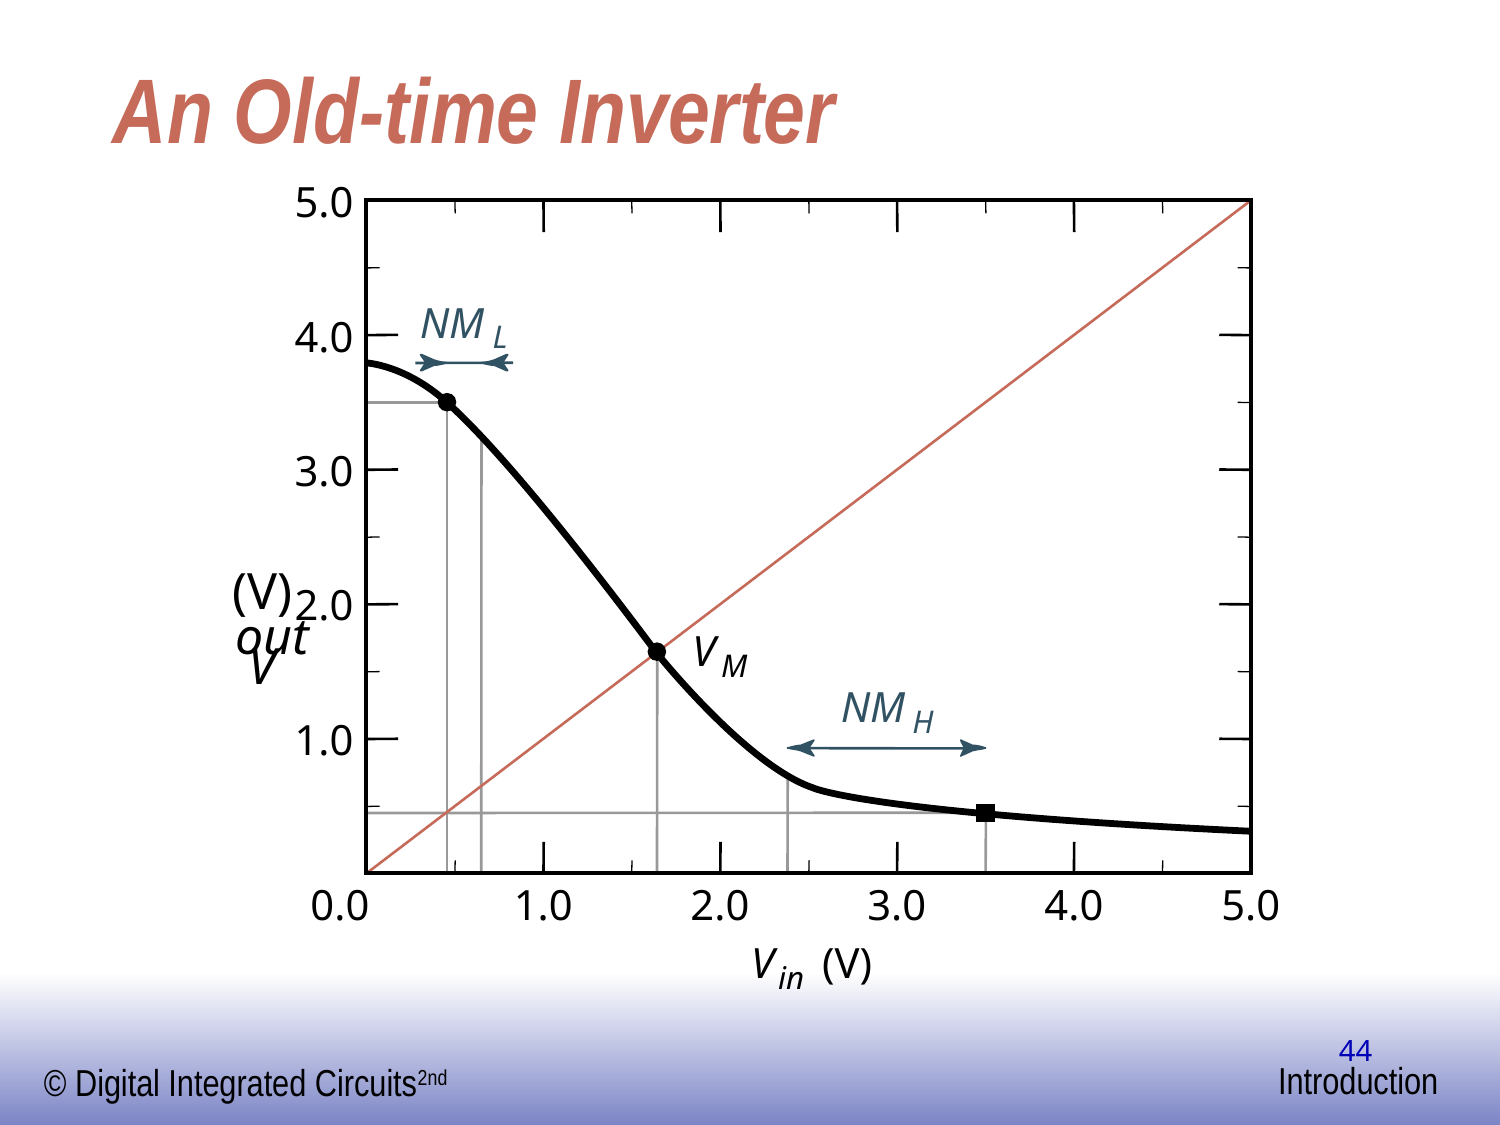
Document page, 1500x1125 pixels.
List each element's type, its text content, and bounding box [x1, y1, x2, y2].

text_box L [492, 317, 508, 355]
text_box [366, 364, 1251, 874]
text_box 3.0 [294, 444, 354, 495]
text_box [365, 362, 1251, 832]
text_box (V) [811, 936, 873, 987]
text_box [366, 200, 1251, 830]
text_box [481, 355, 508, 371]
title An Old-time Inverter [98, 43, 1374, 170]
text_box 1.0 [294, 713, 354, 764]
text_box 3.0 [867, 878, 927, 929]
text_box V [248, 665, 276, 695]
text_box [977, 814, 994, 821]
text_box (V) [232, 559, 292, 620]
text_box 2.0 [690, 878, 750, 929]
text_box NM [419, 296, 485, 347]
text_box 5.0 [1221, 878, 1281, 929]
text_box 4.0 [294, 310, 354, 361]
text_box in [778, 958, 805, 996]
slide_number 44 [1074, 1025, 1388, 1100]
text_box V [751, 936, 775, 987]
text_box [420, 354, 448, 371]
text_box 4.0 [1044, 878, 1104, 929]
text_box 0.0 [310, 878, 370, 929]
text_box 5.0 [294, 176, 354, 227]
text_box 2.0 [294, 578, 354, 629]
text_box out [235, 604, 310, 665]
text_box 1.0 [513, 878, 573, 929]
